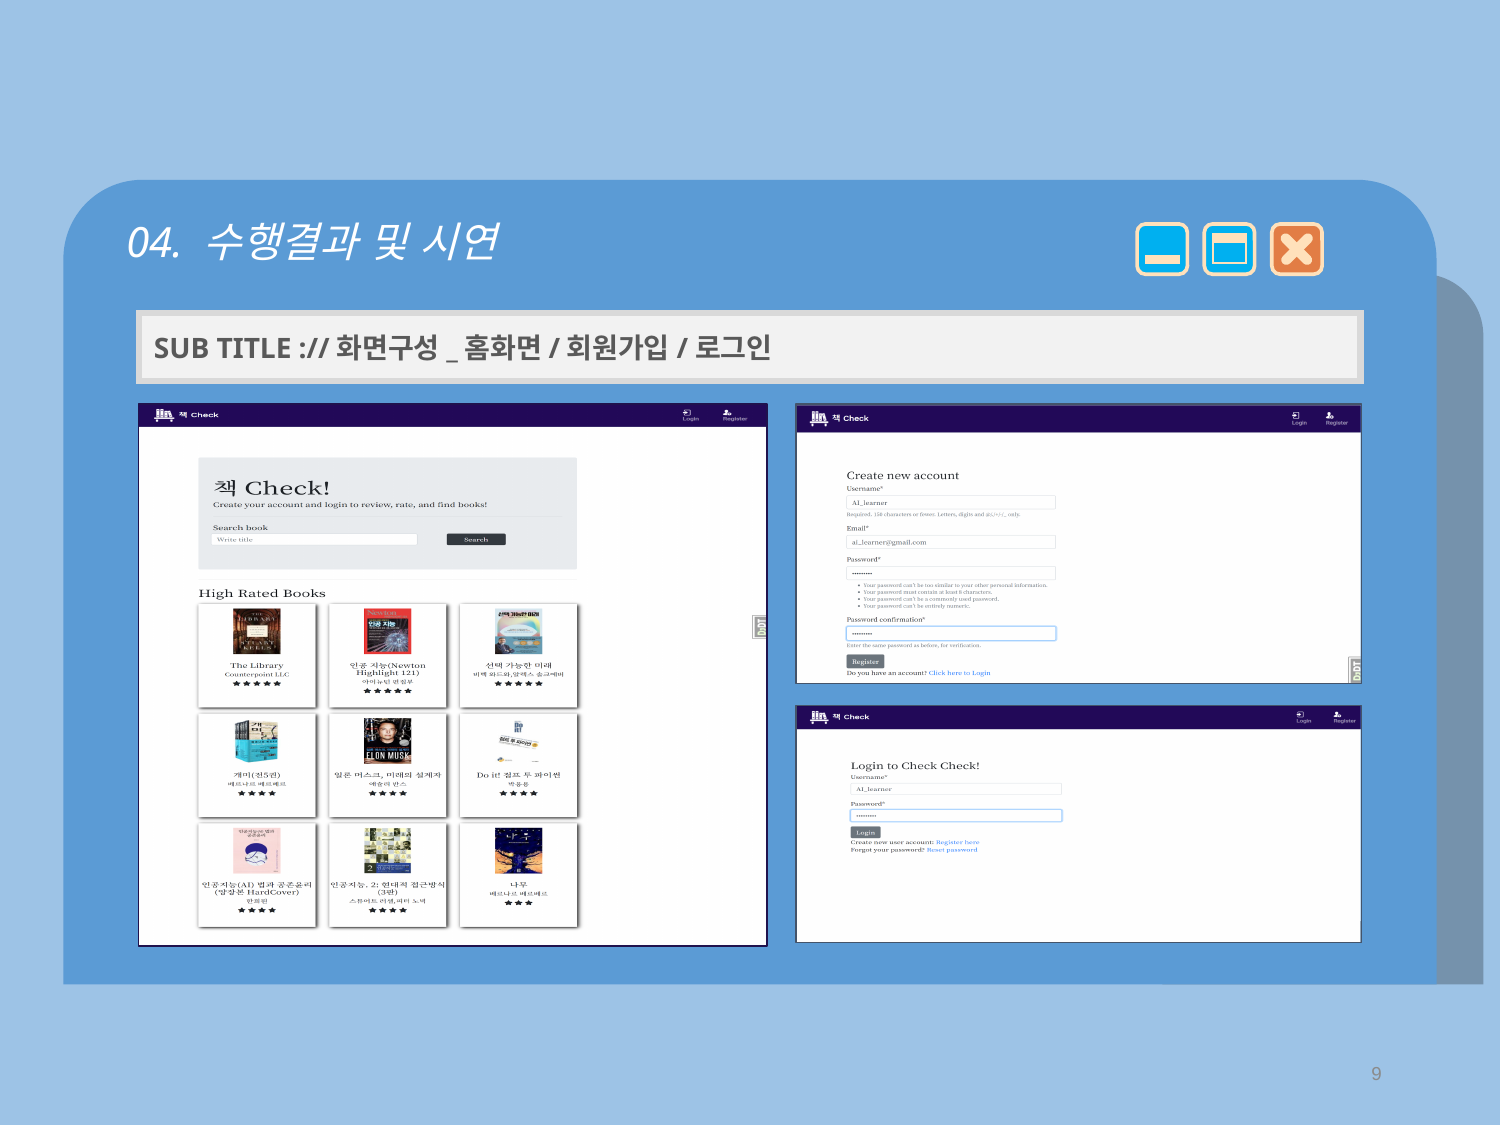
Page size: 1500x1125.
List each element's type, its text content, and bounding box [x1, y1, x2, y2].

text_box SUB TITLE ://화면구성_홈화면/회원가입/로그인 [138, 312, 1362, 382]
text_box [94, 198, 1406, 268]
text_box 04. 수행결과 및 시연 [62, 178, 1438, 986]
picture [796, 404, 1361, 683]
picture [796, 706, 1361, 942]
slide_number 9 [1059, 1042, 1397, 1103]
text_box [1137, 223, 1323, 275]
text_box [1438, 274, 1485, 986]
picture [139, 404, 767, 945]
